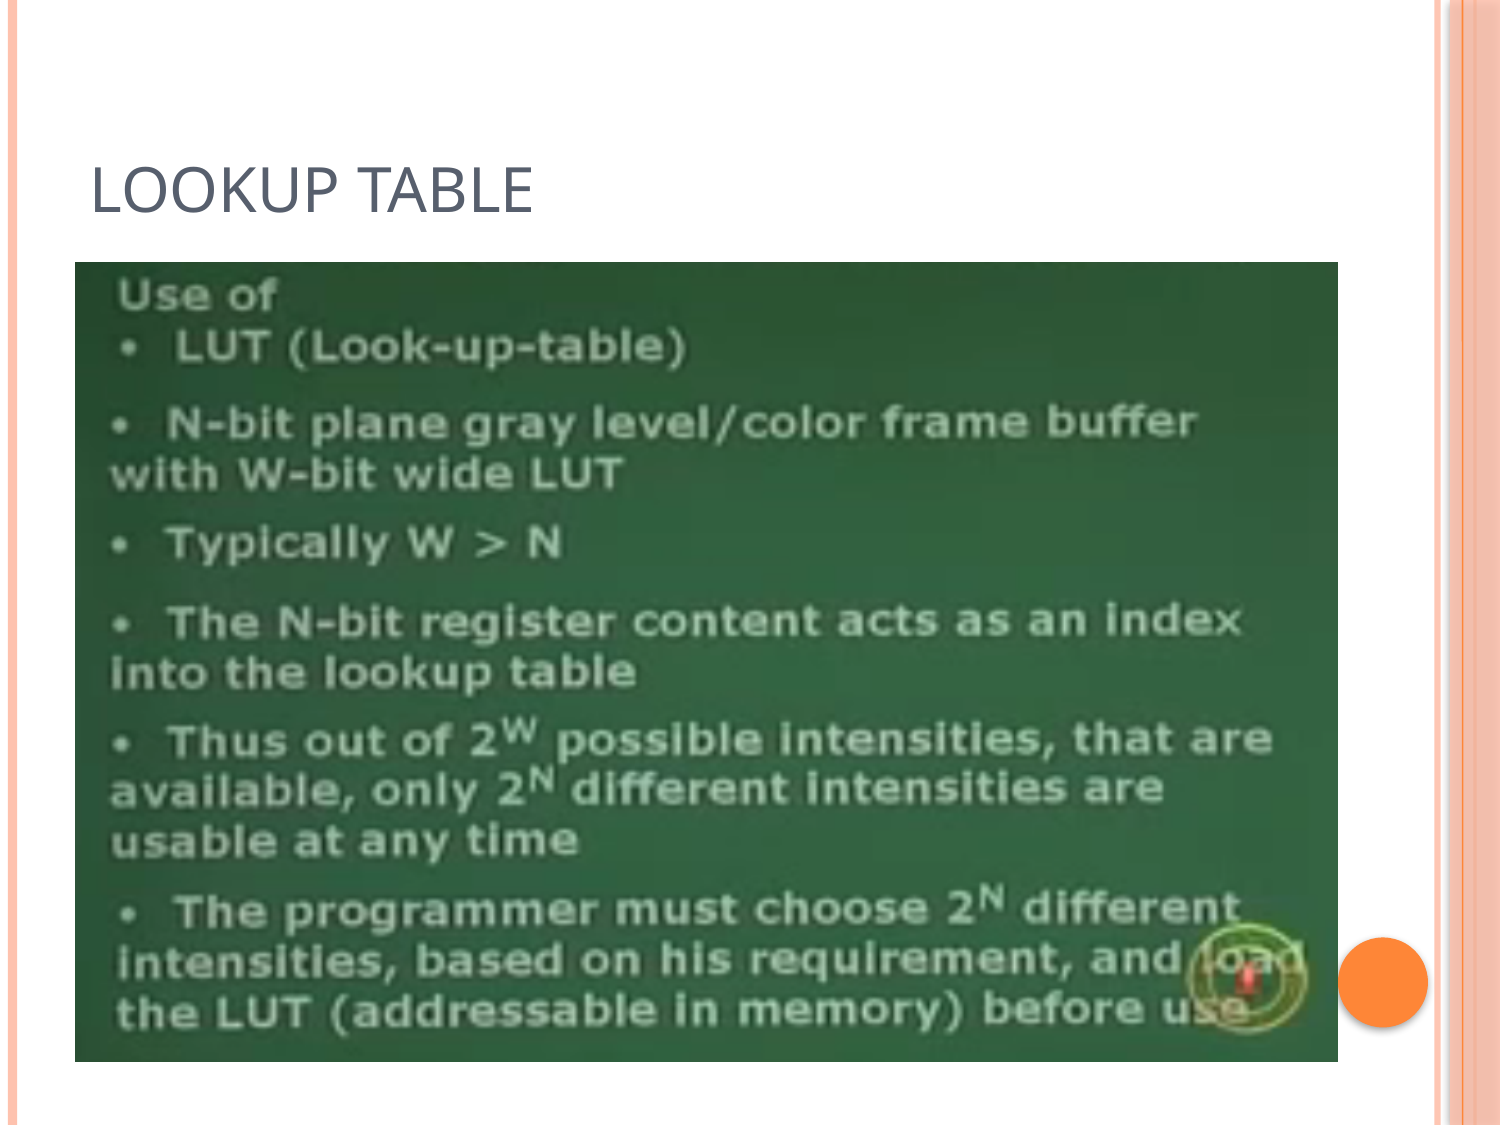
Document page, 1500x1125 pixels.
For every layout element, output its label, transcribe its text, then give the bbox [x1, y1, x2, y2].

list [74, 261, 1338, 1063]
title LookUp Table [75, 45, 1300, 233]
